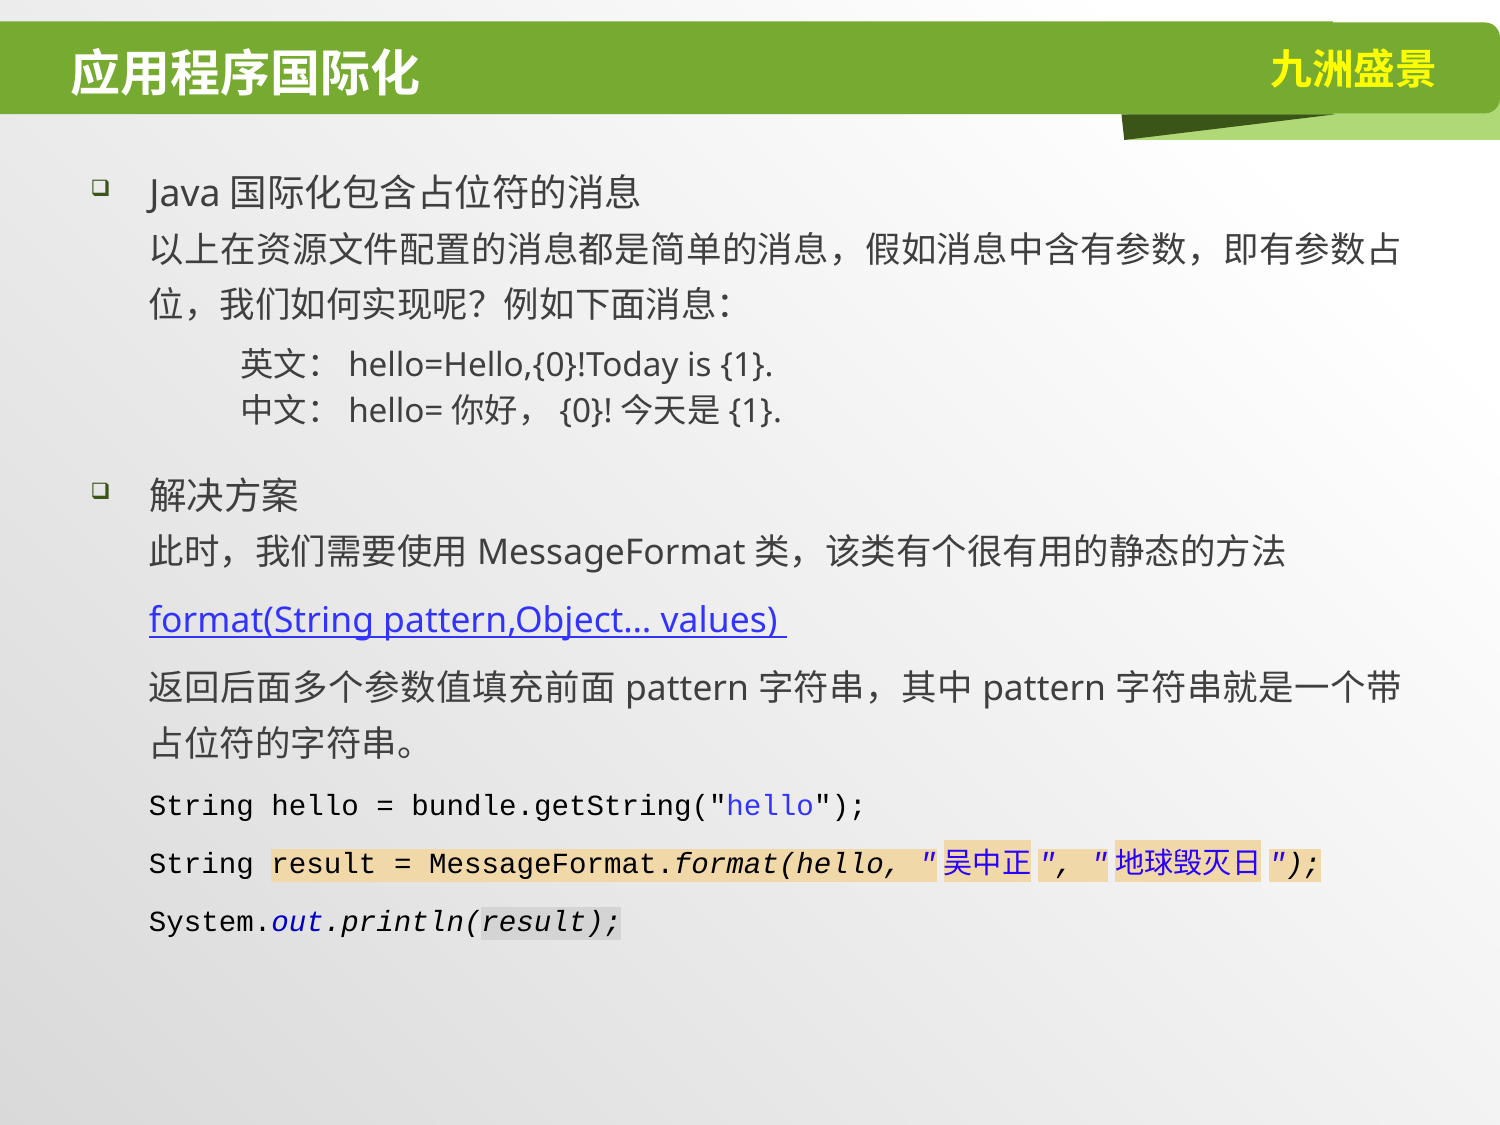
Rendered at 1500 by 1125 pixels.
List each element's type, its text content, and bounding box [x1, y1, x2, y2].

list Java国际化包含占位符的消息 以上在资源文件配置的消息都是简单的消息，假如消息中含有参数，即有参数占位，我们如何实现呢？例如下面消息： 英文：hello=Hello,{0}!Today is {1}. 中文：hello=你好，{0}!今天是{1}. 解决方案 此时，我们需要使用MessageFormat类，该类有个很有用的静态的方法 format(String pattern,Object… values) 返回后面多个参数值填充前面pattern字符串，其中pattern字符串就是一个带占位符的字符串。 String hello = bundle.getString("hello"); String result = MessageFormat.format(hello, "吴中正", "地球毁灭日"); System.out.println(result); [75, 157, 1418, 1052]
title 应用程序国际化 [55, 25, 1318, 110]
